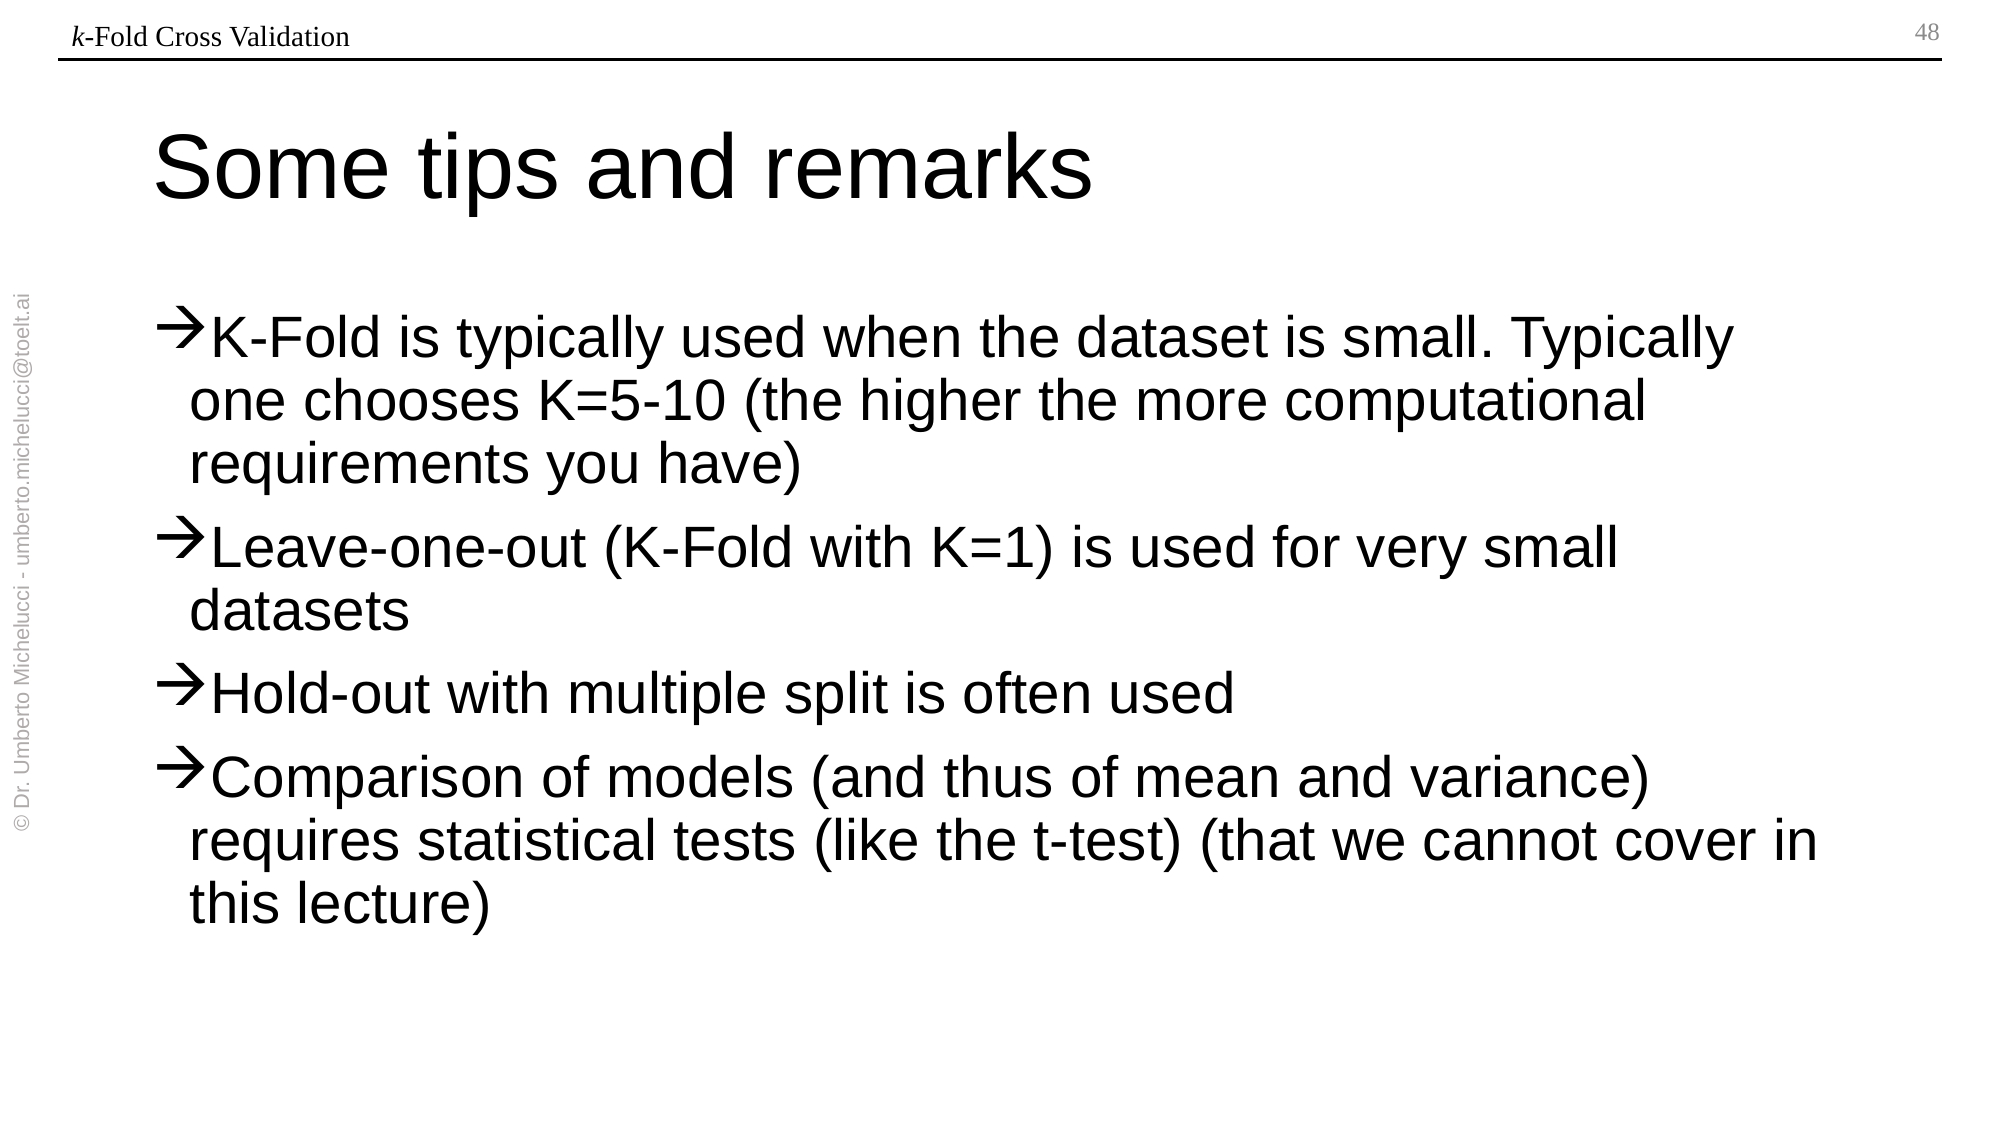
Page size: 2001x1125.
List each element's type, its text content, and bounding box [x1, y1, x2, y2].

text_box © Dr. Umberto Michelucci - umberto.michelucci@toelt.ai [0, 238, 41, 888]
text_box k-Fold Cross Validation [56, 9, 696, 60]
title Some tips and remarks [137, 59, 1863, 278]
list K-Fold is typically used when the dataset is small. Typically one chooses K=5-10 (the higher the more computational requirements you have) Leave-one-out (K-Fold with K=1) is used for very small datasets Hold-out with multiple split is often used Comparison of models (and thus of mean and variance) requires statistical tests (like the t-test) (that we cannot cover in this lecture) [137, 299, 1863, 1039]
